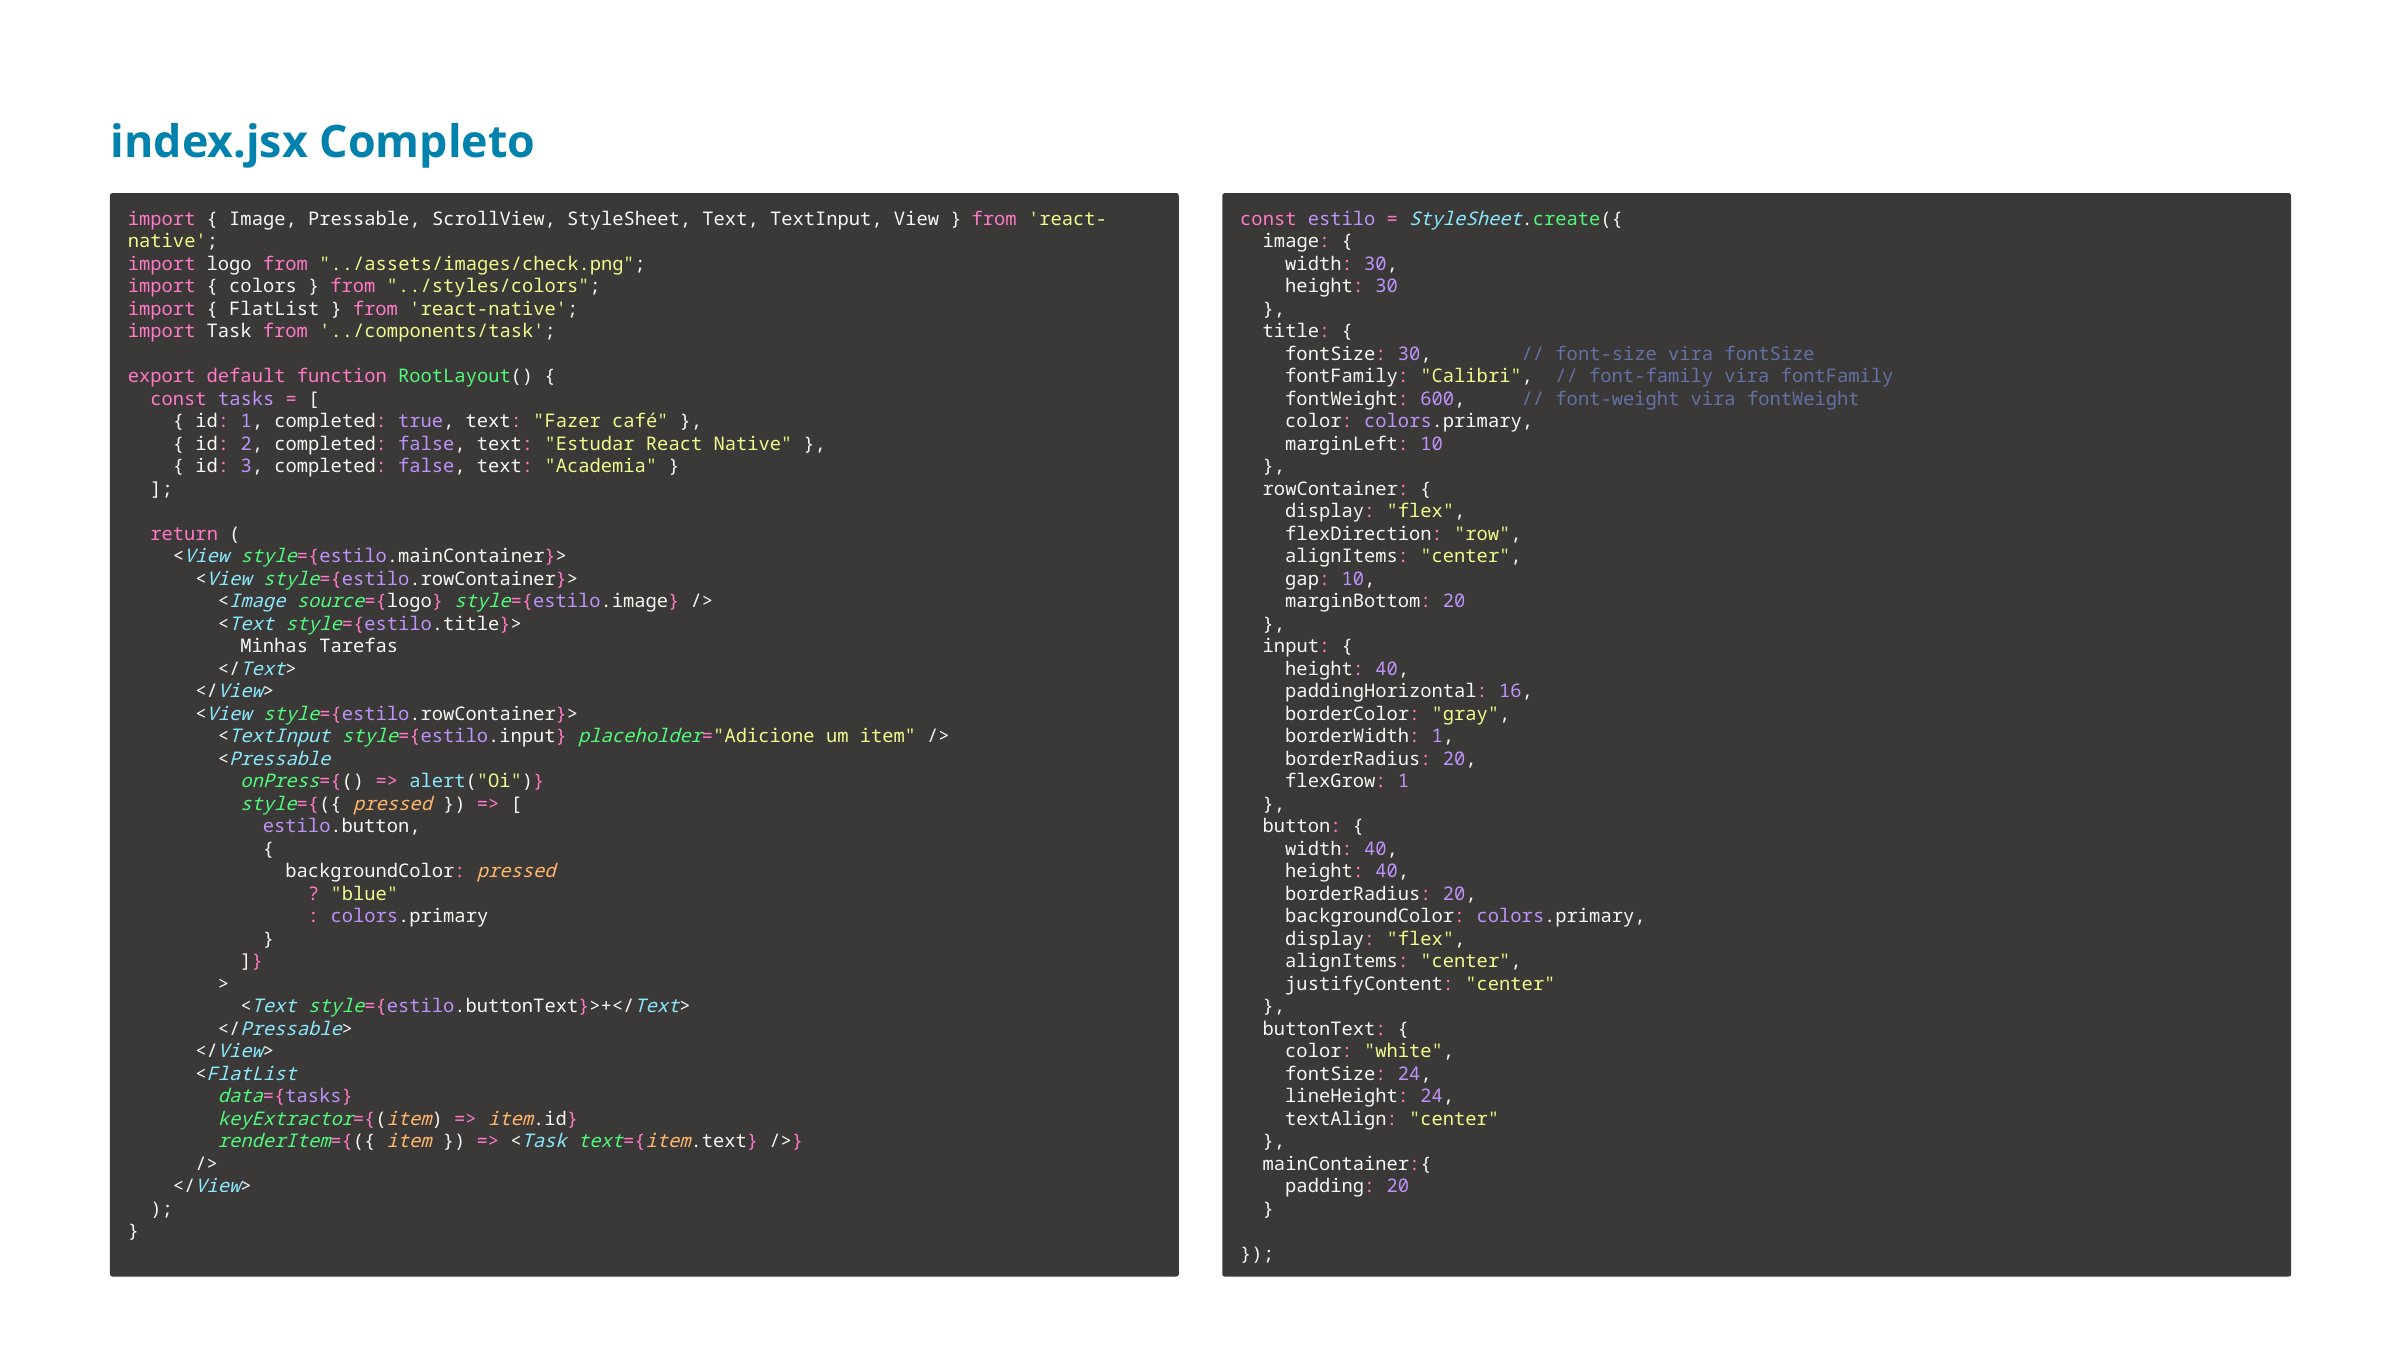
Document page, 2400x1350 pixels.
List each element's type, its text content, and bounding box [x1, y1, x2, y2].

text_box import { Image, Pressable, ScrollView, StyleSheet, Text, TextInput, View } from 'react-native'; import logo from "../assets/images/check.png"; import { colors } from "../styles/colors"; import { FlatList } from 'react-native'; import Task from '../components/task'; export default function RootLayout() { const tasks = [ { id: 1, completed: true, text: "Fazer café" }, { id: 2, completed: false, text: "Estudar React Native" }, { id: 3, completed: false, text: "Academia" } ]; return ( <View style={estilo.mainContainer}> <View style={estilo.rowContainer}> <Image source={logo} style={estilo.image} /> <Text style={estilo.title}> Minhas Tarefas </Text> </View> <View style={estilo.rowContainer}> <TextInput style={estilo.input} placeholder="Adicione um item" /> <Pressable onPress={() => alert("Oi")} style={({ pressed }) => [ estilo.button, { backgroundColor: pressed ? "blue" : colors.primary } ]} > <Text style={estilo.buttonText}>+</Text> </Pressable> </View> <FlatList data={tasks} keyExtractor={(item) => item.id} renderItem={({ item }) => <Task text={item.text} />} /> </View> ); } [127, 206, 1161, 1215]
text_box index.jsx Completo [110, 110, 563, 167]
text_box [1222, 193, 2292, 1277]
text_box const estilo = StyleSheet.create({ image: { width: 30, height: 30 }, title: { fontSize: 30, // font-size vira fontSize fontFamily: "Calibri", // font-family vira fontFamily fontWeight: 600, // font-weight vira fontWeight color: colors.primary, marginLeft: 10 }, rowContainer: { display: "flex", flexDirection: "row", alignItems: "center", gap: 10, marginBottom: 20 }, input: { height: 40, paddingHorizontal: 16, borderColor: "gray", borderWidth: 1, borderRadius: 20, flexGrow: 1 }, button: { width: 40, height: 40, borderRadius: 20, backgroundColor: colors.primary, display: "flex", alignItems: "center", justifyContent: "center" }, buttonText: { color: "white", fontSize: 24, lineHeight: 24, textAlign: "center" }, mainContainer:{ padding: 20 } }); [1240, 206, 2274, 1277]
text_box [109, 193, 1179, 1277]
